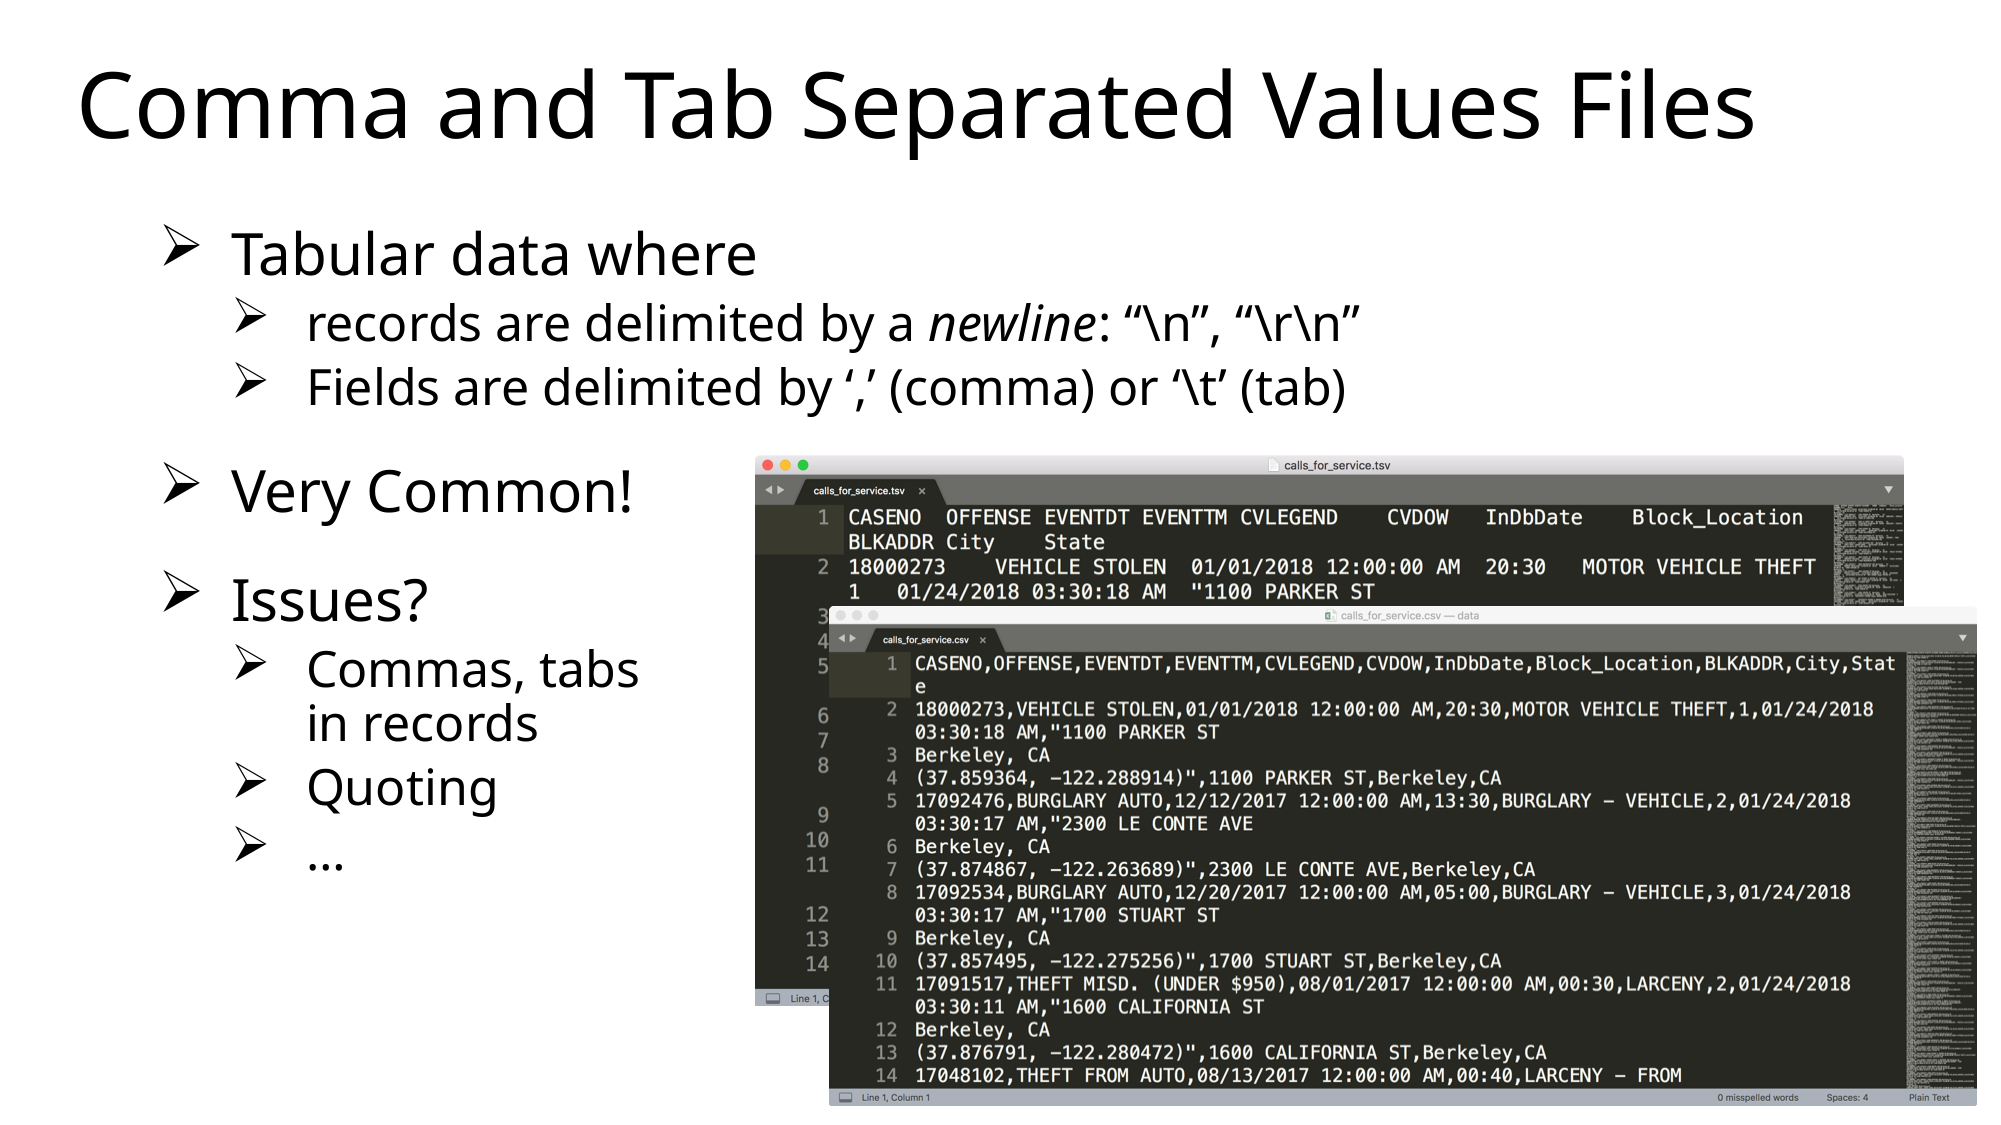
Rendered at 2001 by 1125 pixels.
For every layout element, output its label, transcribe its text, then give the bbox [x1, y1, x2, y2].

title Comma and Tab Separated Values Files [61, 0, 1977, 218]
list Tabular data where records are delimited by a newline: “\n”, “\r\n” Fields are delimited by ‘,’ (comma) or ‘\t’ (tab) Very Common! Issues? Commas, tabs in records Quoting … [141, 217, 1867, 1071]
picture [755, 455, 1977, 1106]
